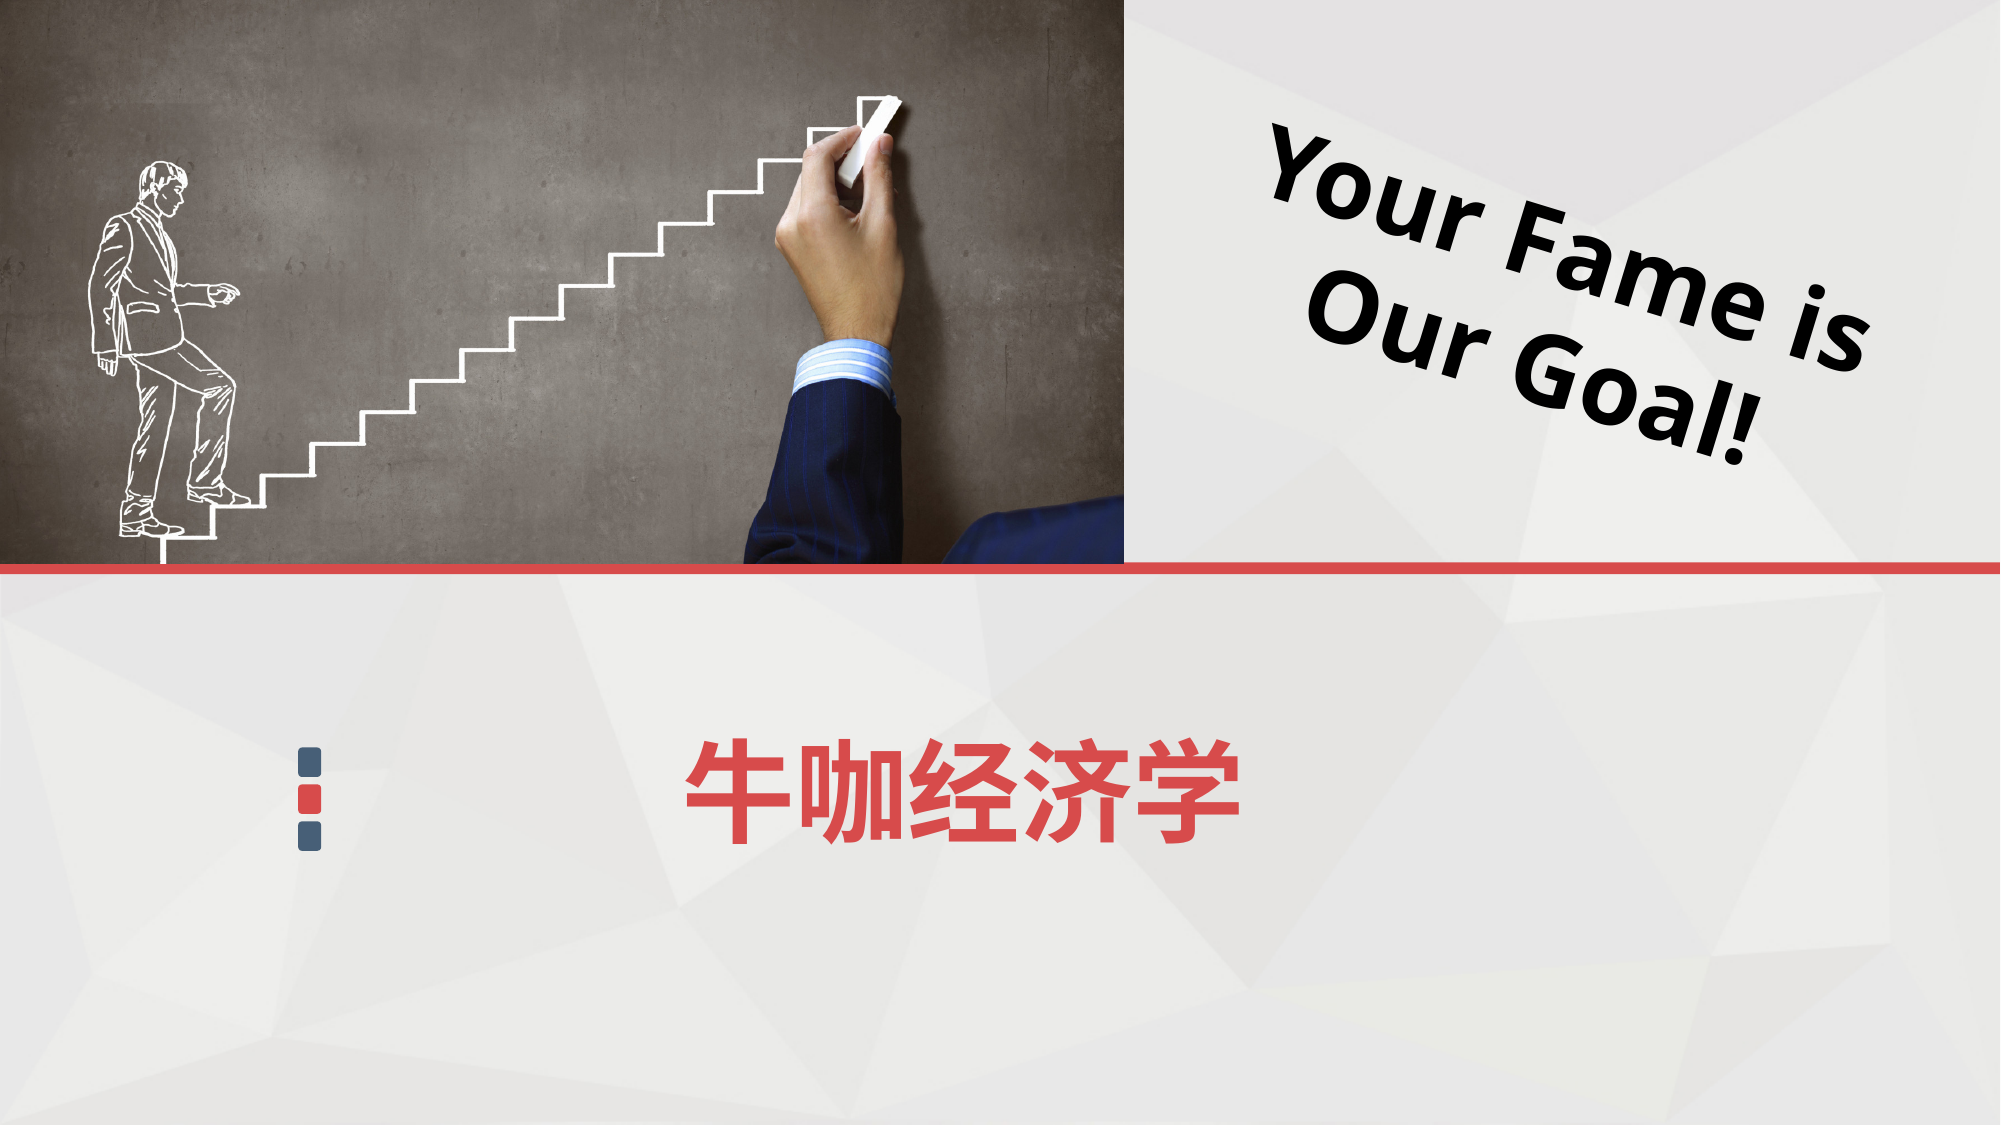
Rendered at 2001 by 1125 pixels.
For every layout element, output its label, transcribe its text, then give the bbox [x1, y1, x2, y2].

text_box Your Fame is Our Goal! [1194, 84, 1906, 523]
picture [0, 0, 2001, 1125]
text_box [297, 709, 2000, 887]
